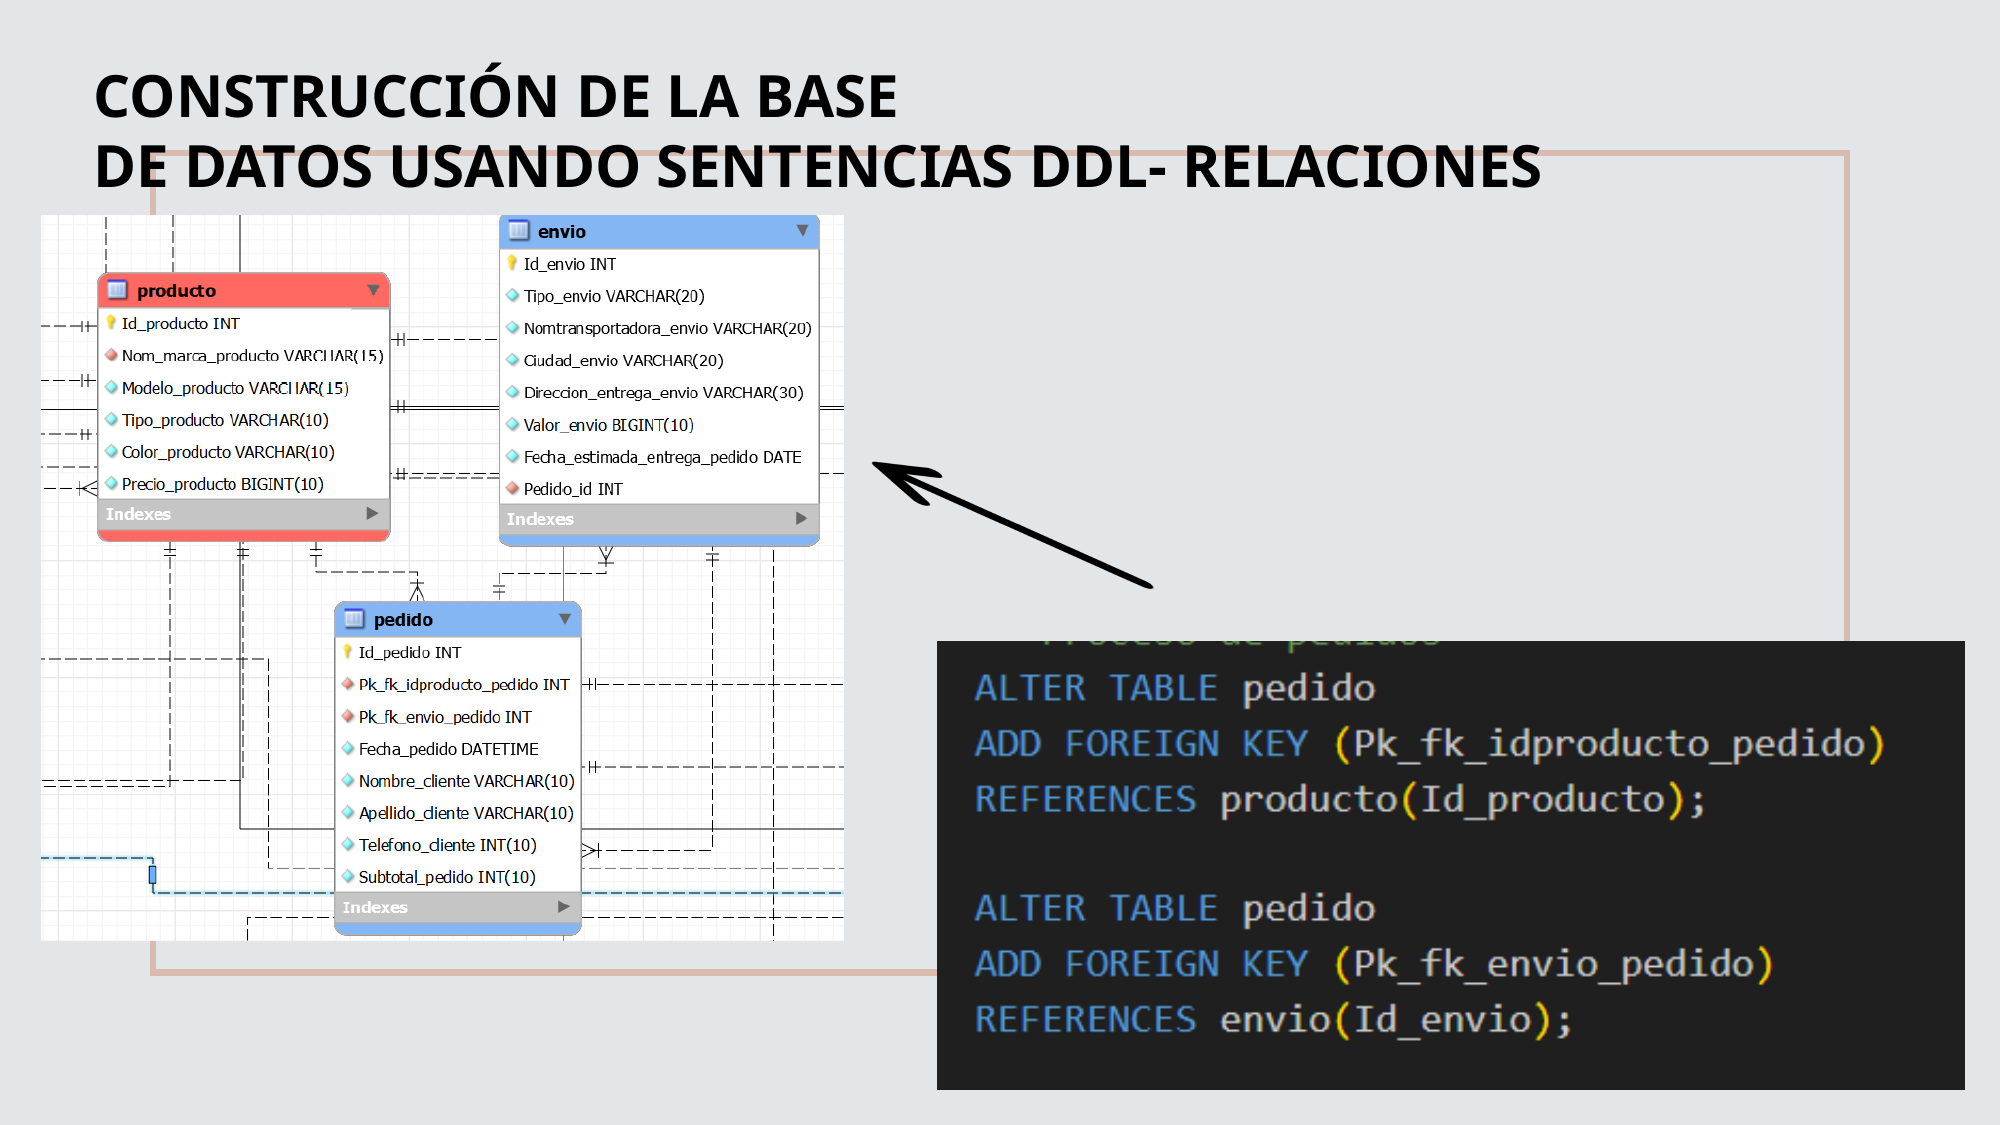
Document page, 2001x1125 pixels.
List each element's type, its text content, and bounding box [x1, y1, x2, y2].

text_box CONSTRUCCIÓN DE LA BASE DE DATOS USANDO SENTENCIAS DDL- RELACIONES [79, 51, 1946, 207]
picture [41, 215, 1186, 941]
picture [936, 641, 1965, 1090]
